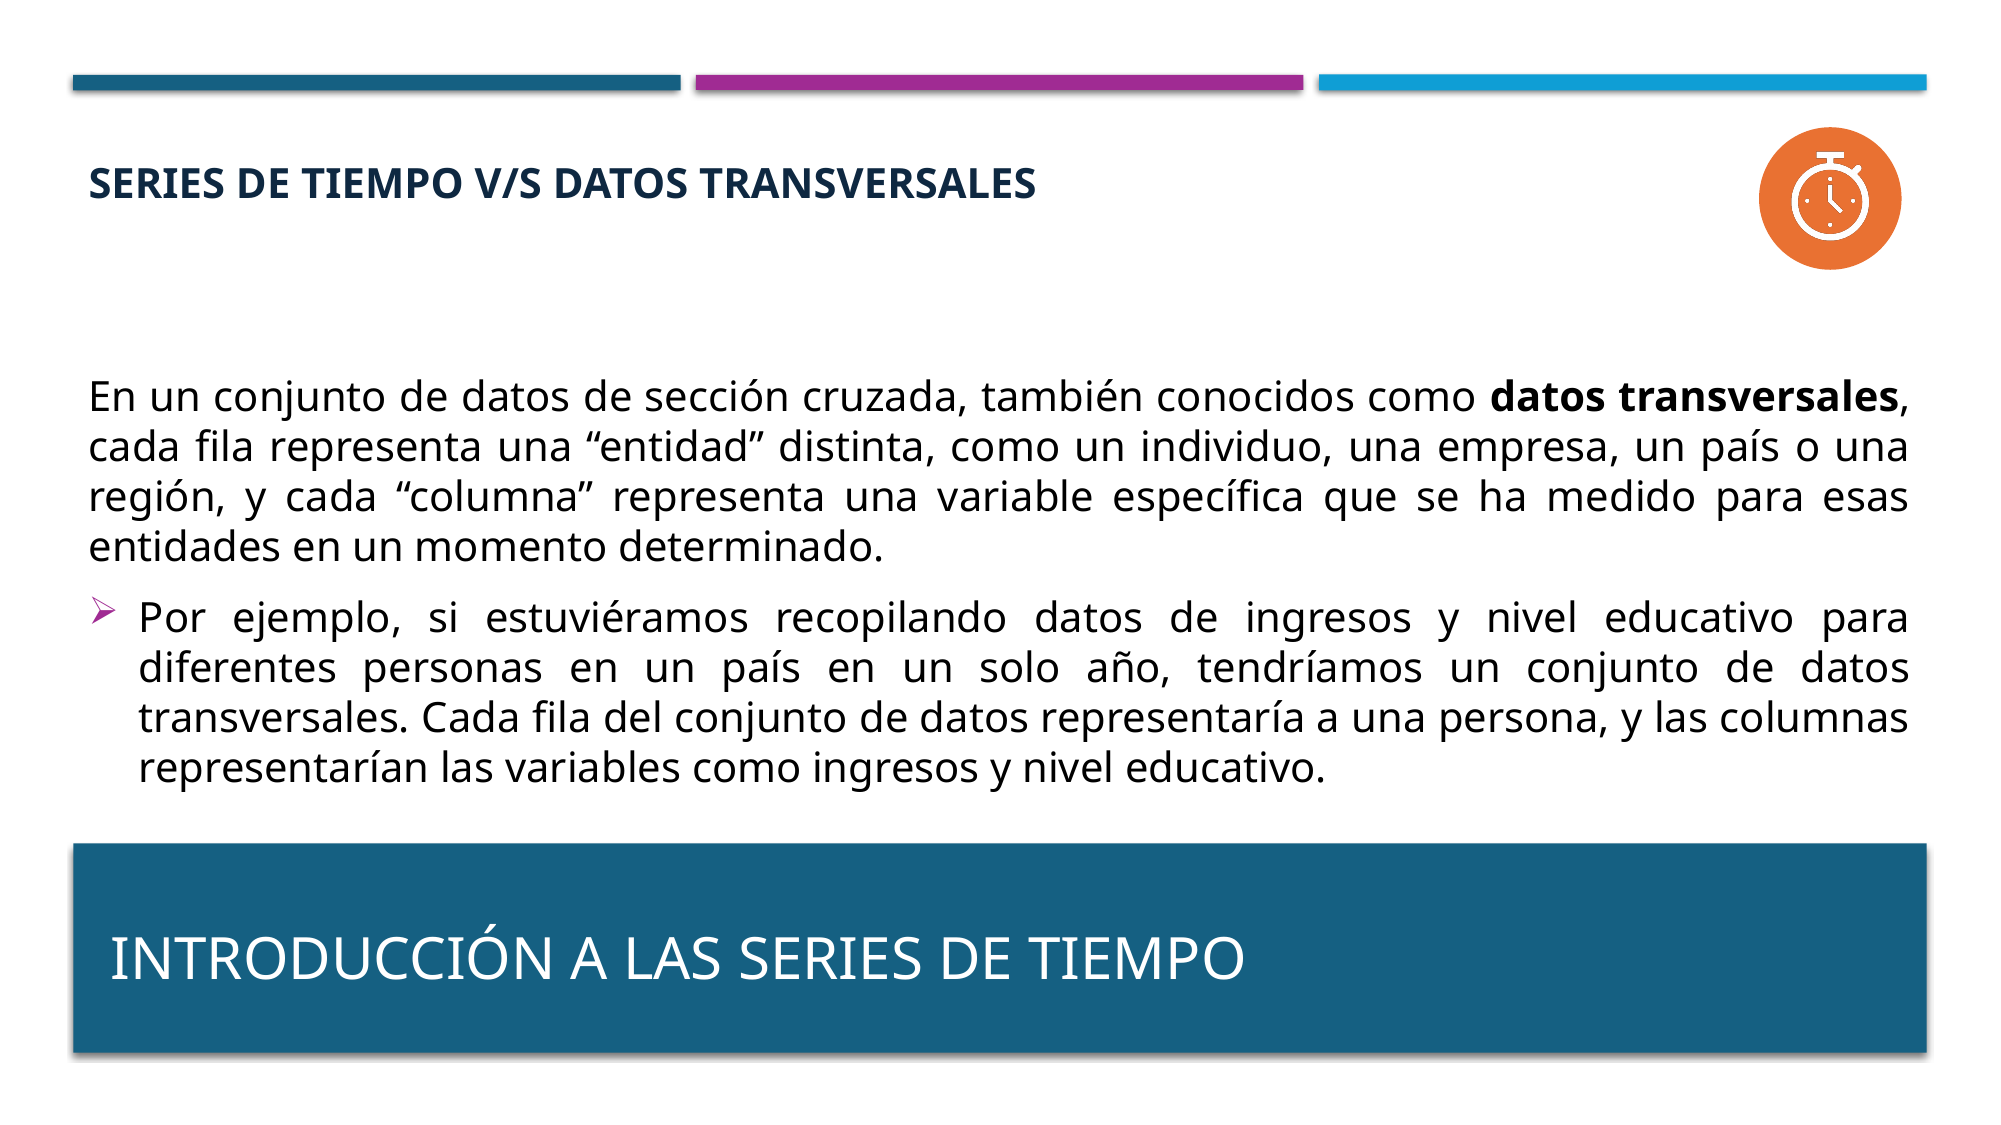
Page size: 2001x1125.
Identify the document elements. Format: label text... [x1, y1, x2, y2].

list SERIES DE TIEMPO V/S DATOS TRANSVERSALES En un conjunto de datos de sección cruzada, también conocidos como datos transversales, cada fila representa una “entidad” distinta, como un individuo, una empresa, un país o una región, y cada “columna” representa una variable específica que se ha medido para esas entidades en un momento determinado. Por ejemplo, si estuviéramos recopilando datos de ingresos y nivel educativo para diferentes personas en un país en un solo año, tendríamos un conjunto de datos transversales. Cada fila del conjunto de datos representaría a una persona, y las columnas representarían las variables como ingresos y nivel educativo. [73, 126, 1926, 822]
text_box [1758, 126, 1903, 271]
title INTRODUCCIÓN A LAS SERIES DE TIEMPO [95, 863, 1370, 999]
